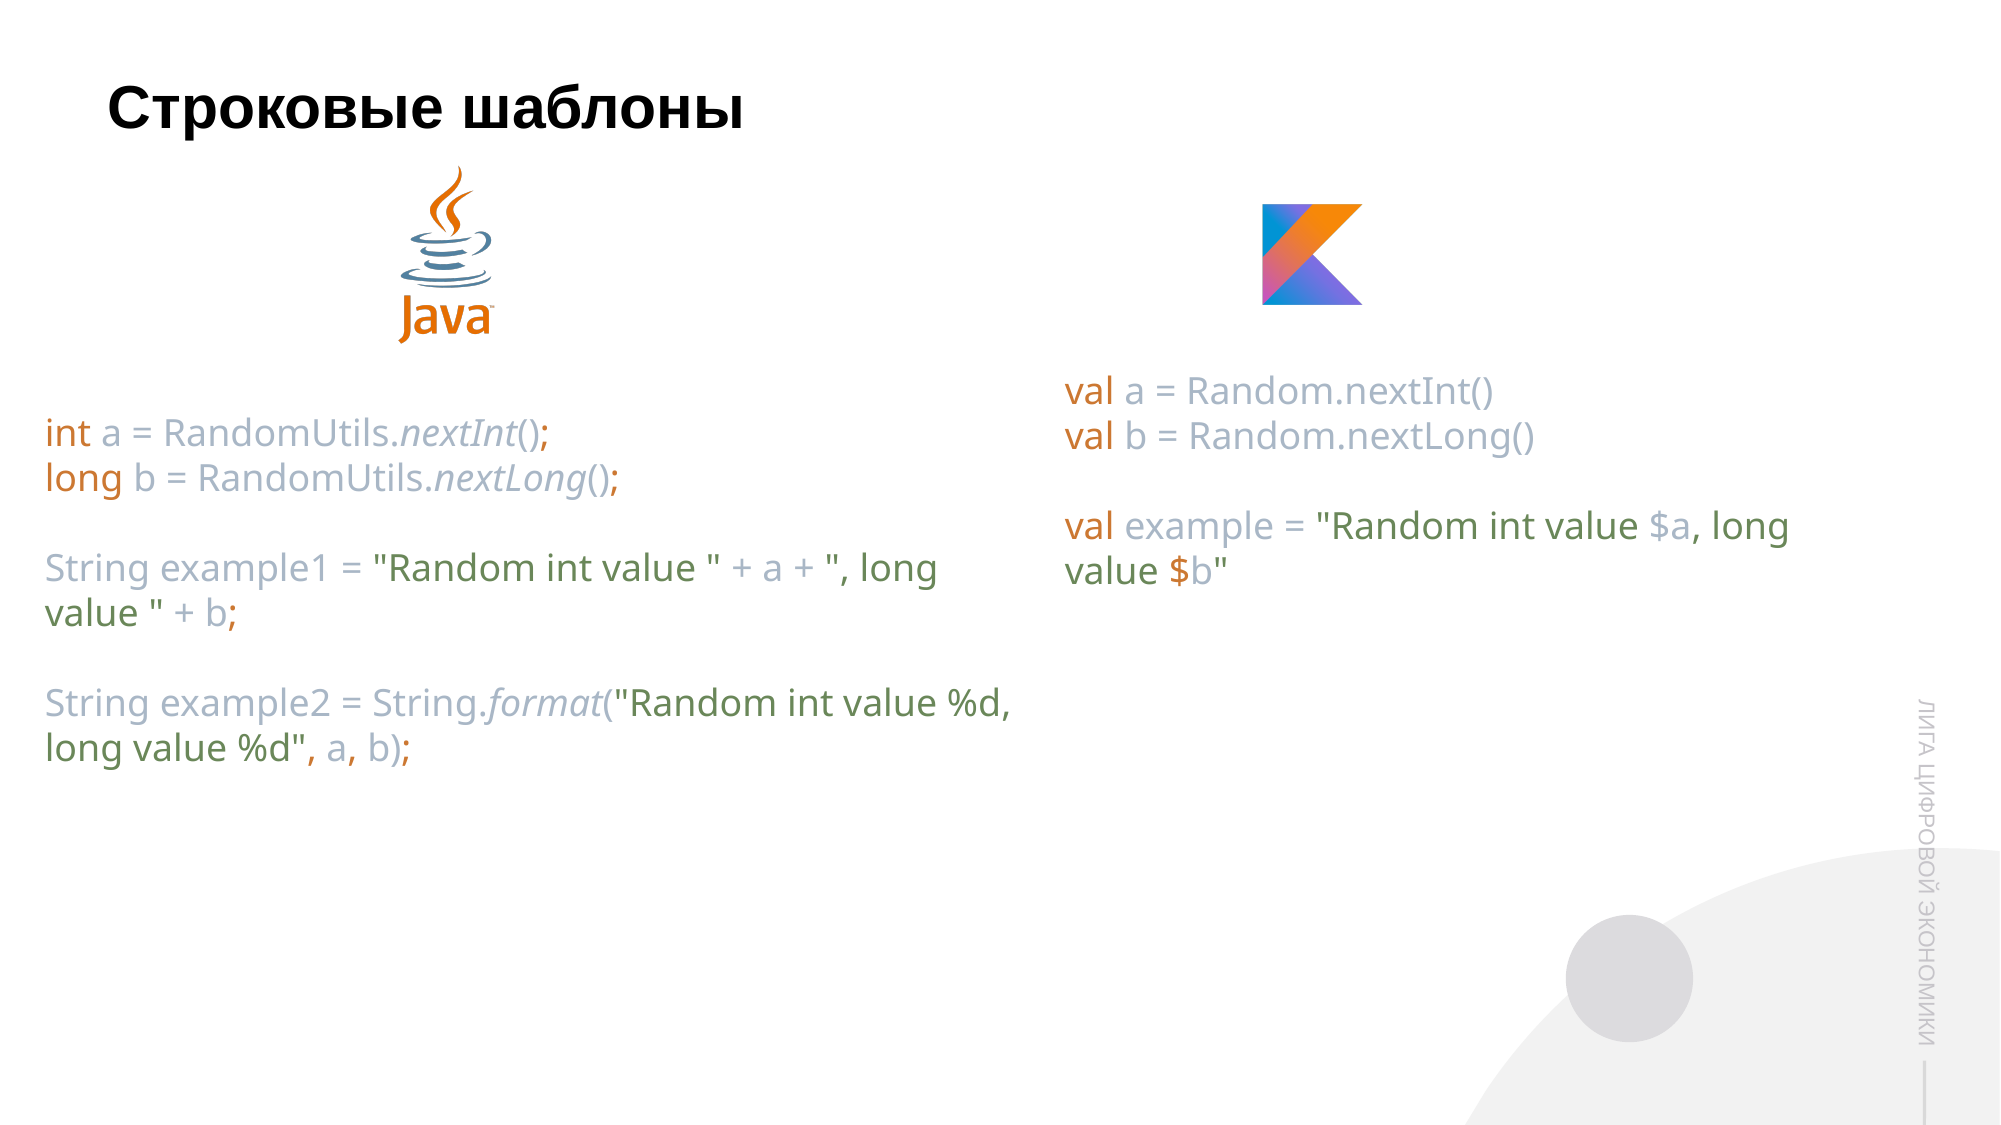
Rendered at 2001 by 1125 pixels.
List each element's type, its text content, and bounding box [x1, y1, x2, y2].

picture [396, 164, 495, 346]
text_box int a = RandomUtils.nextInt(); long b = RandomUtils.nextLong(); String example1 = "Random int value " + a + ", long value " + b; String example2 = String.format("Random int value %d, long value %d", a, b); [30, 312, 1050, 1125]
text_box Строковые шаблоны [93, 40, 1919, 168]
picture [1199, 179, 1426, 331]
text_box val a = Random.nextInt() val b = Random.nextLong() val example = "Random int value $a, long value $b" [1050, 303, 1827, 1125]
